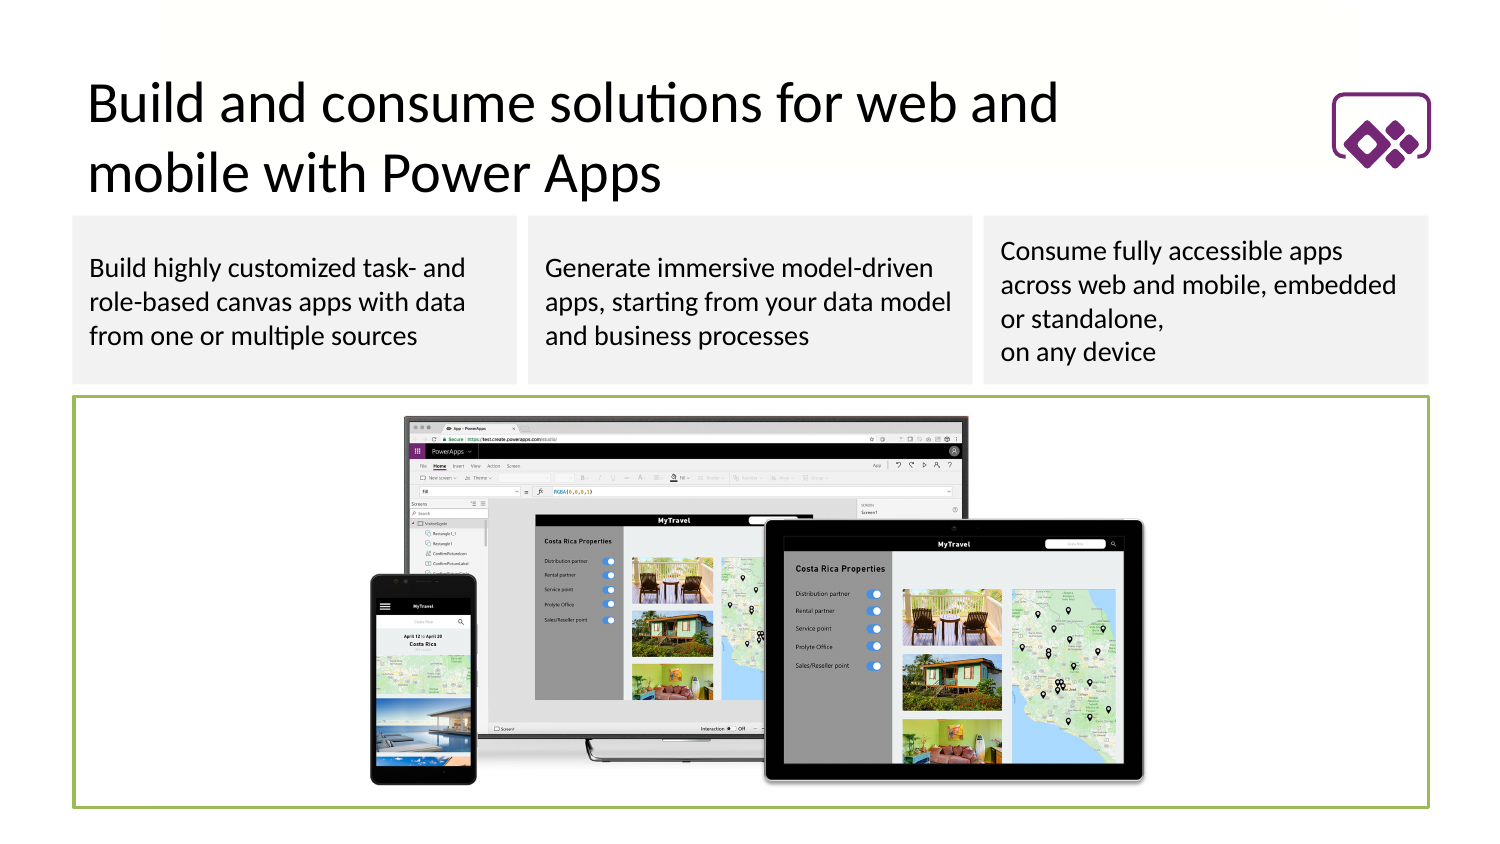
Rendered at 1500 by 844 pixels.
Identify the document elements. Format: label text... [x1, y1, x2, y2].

text_box Consume fully accessible apps across web and mobile, embedded or standalone, on any device [982, 213, 1430, 386]
text_box Generate immersive model-driven apps, starting from your data model and business processes [526, 213, 975, 386]
picture [75, 397, 1427, 807]
title Build and consume solutions for web and mobile with Power Apps [72, 56, 1080, 190]
picture [160, 0, 1432, 169]
text_box Build highly customized task- and role-based canvas apps with data from one or multiple sources [70, 213, 519, 386]
